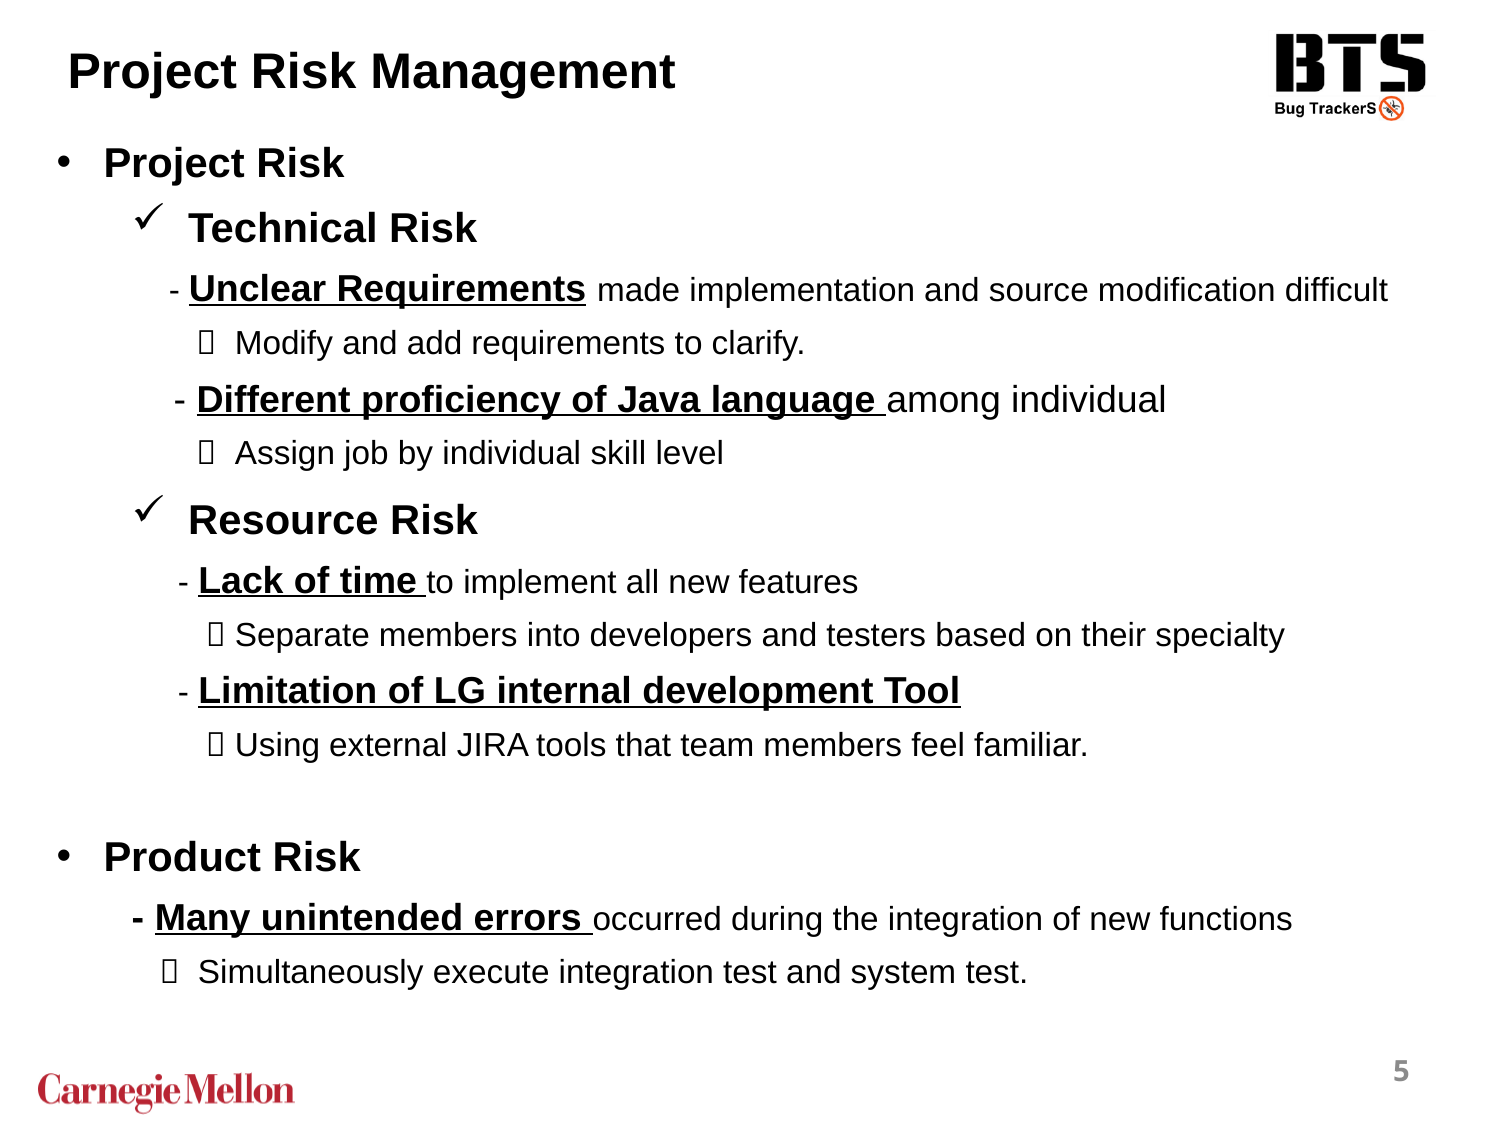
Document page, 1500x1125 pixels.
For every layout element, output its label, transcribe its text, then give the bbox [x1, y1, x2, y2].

picture [1263, 30, 1437, 127]
text_box Project Risk Technical Risk - Unclear Requirements made implementation and source modification difficult  Modify and add requirements to clarify. - Different proficiency of Java language among individual  Assign job by individual skill level Resource Risk - Lack of time to implement all new features  Separate members into developers and testers based on their specialty - Limitation of LG internal development Tool  Using external JIRA tools that team members feel familiar. Product Risk - Many unintended errors occurred during the integration of new functions  Simultaneously execute integration test and system test. [41, 113, 1436, 998]
slide_number 5 [1074, 1042, 1425, 1103]
picture [35, 1068, 296, 1116]
text_box Project Risk Management [53, 30, 1058, 106]
